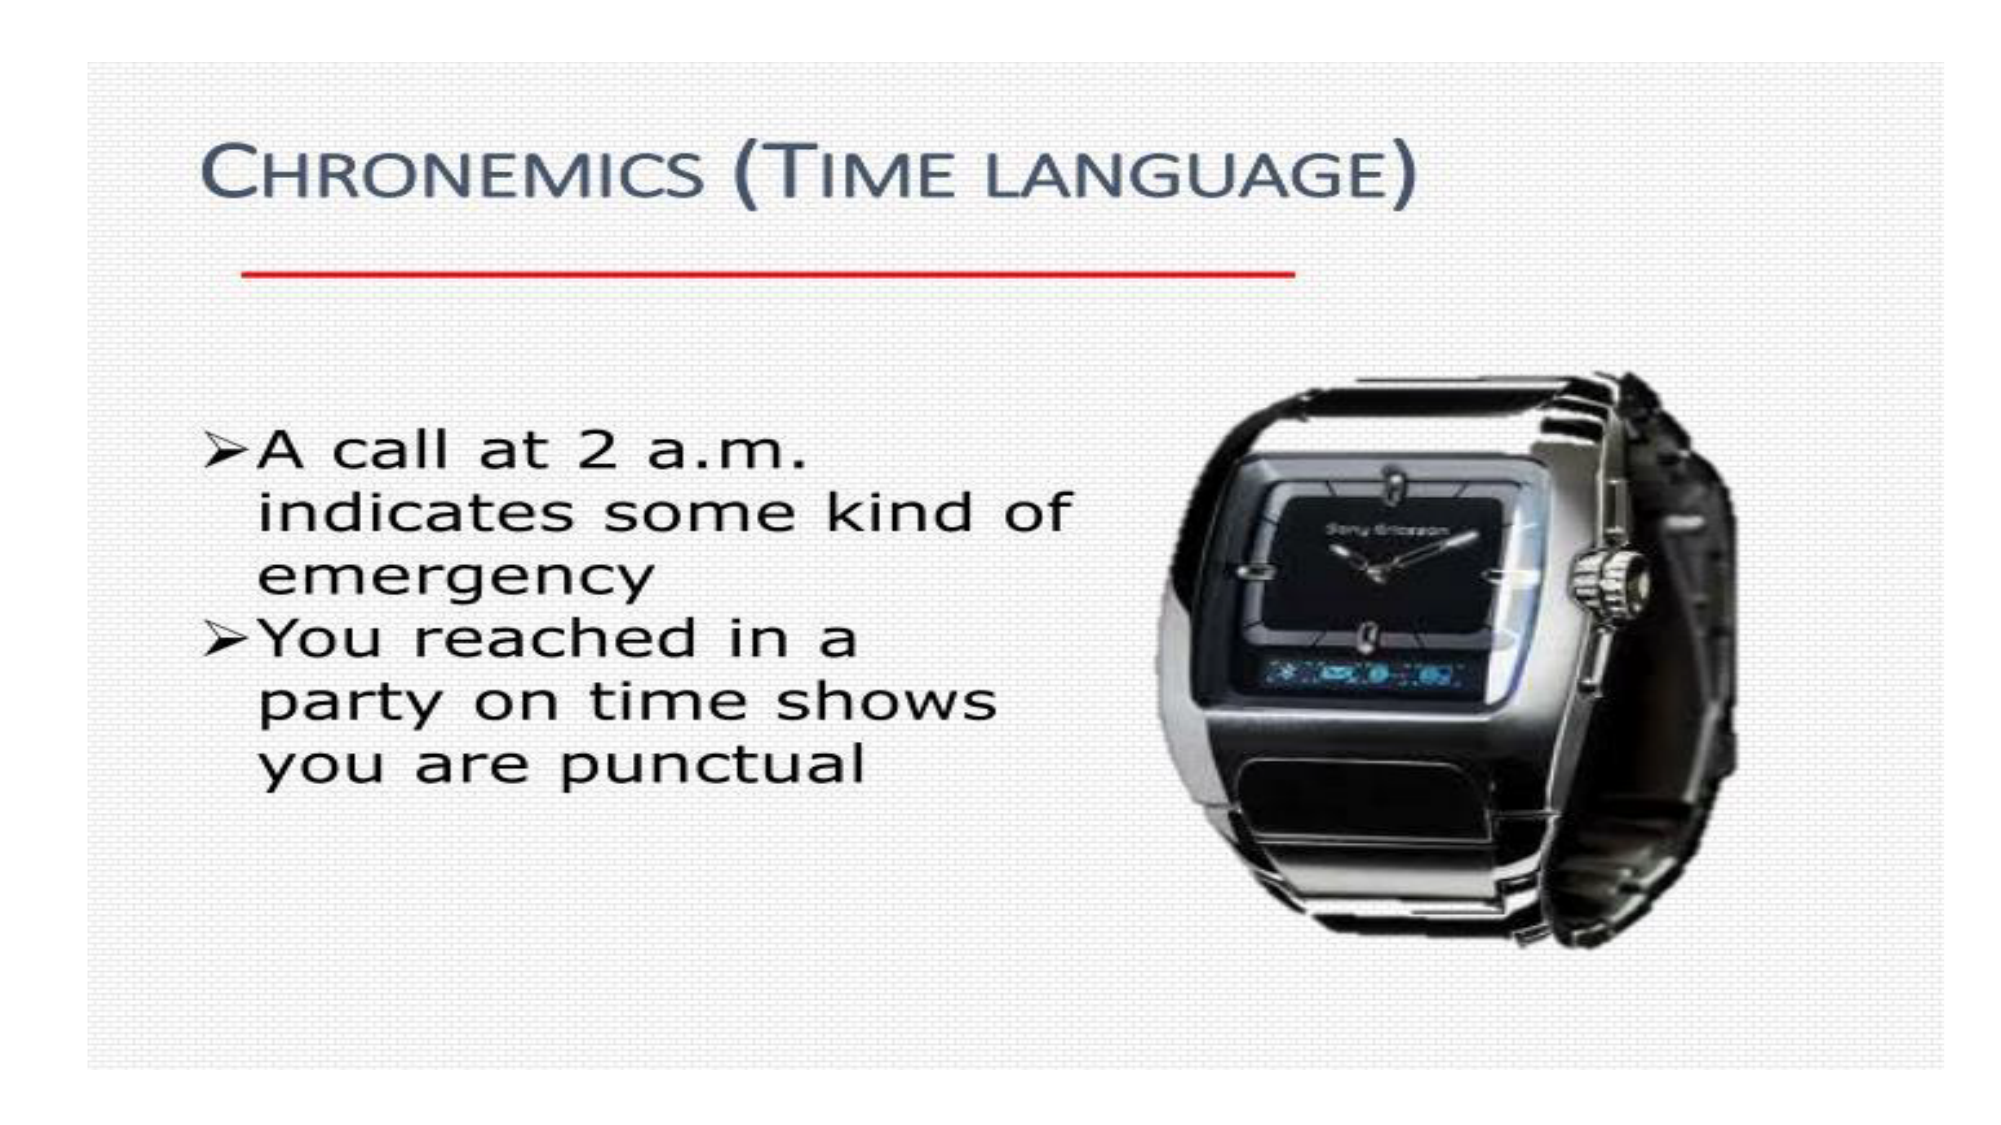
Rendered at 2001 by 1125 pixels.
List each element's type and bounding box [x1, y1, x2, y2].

picture [87, 62, 1945, 1070]
